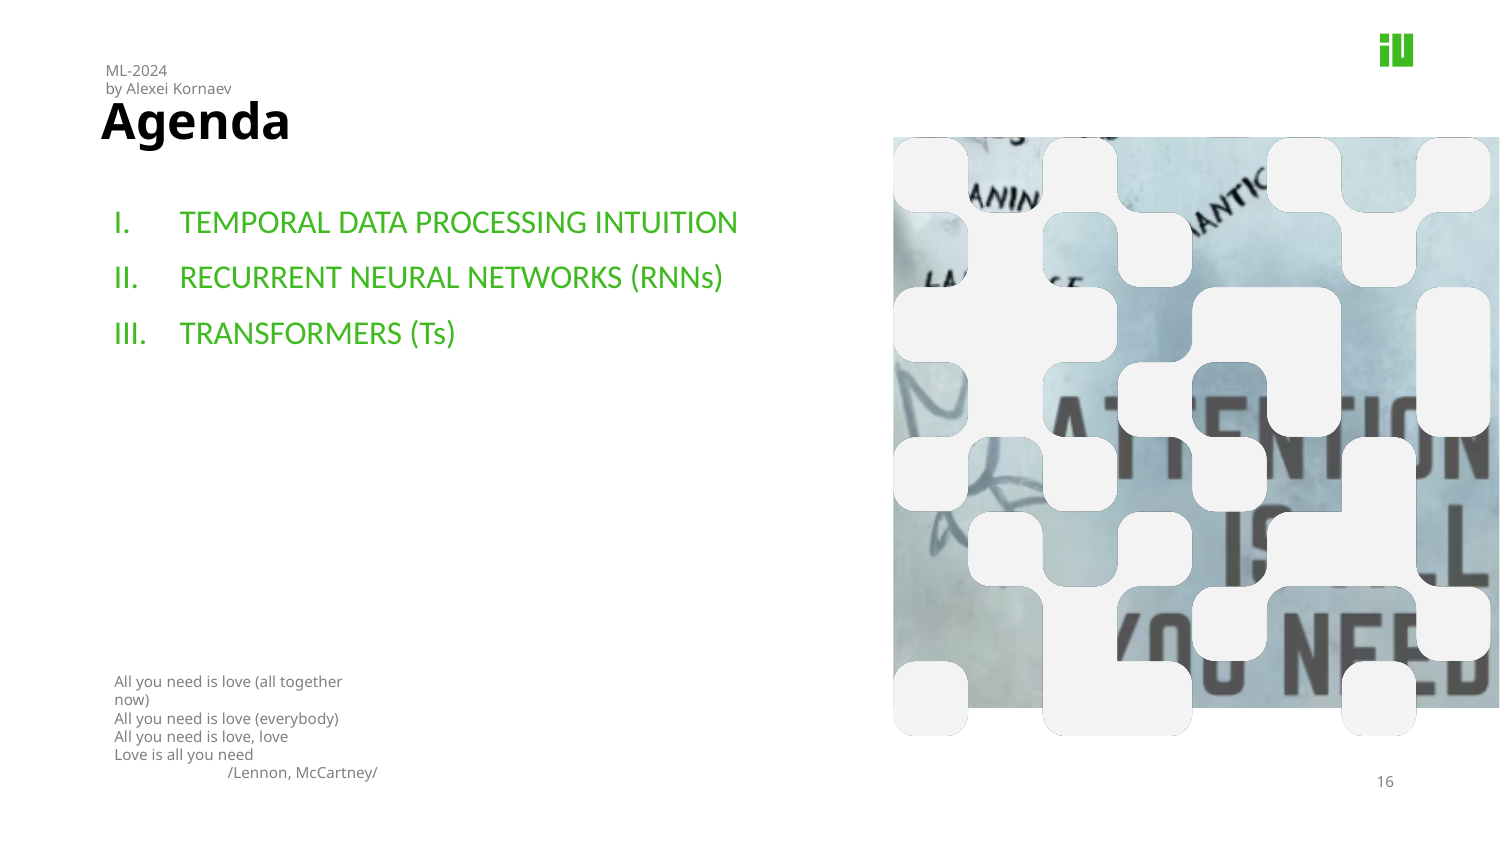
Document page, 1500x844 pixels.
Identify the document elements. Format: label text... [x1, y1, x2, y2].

picture [893, 137, 1500, 736]
text_box ML-2024 by Alexei Kornaev [98, 57, 605, 102]
footer All you need is love (all together now) All you need is love (everybody) All you need is love, love Love is all you need /Lennon, McCartney/ [99, 674, 393, 781]
title Agenda [86, 89, 1381, 146]
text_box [1380, 33, 1414, 67]
slide_number 16 [1071, 759, 1410, 805]
text_box TEMPORAL DATA PROCESSING INTUITION RECURRENT NEURAL NETWORKS (RNNs) TRANSFORMERS (Ts) [99, 192, 868, 674]
